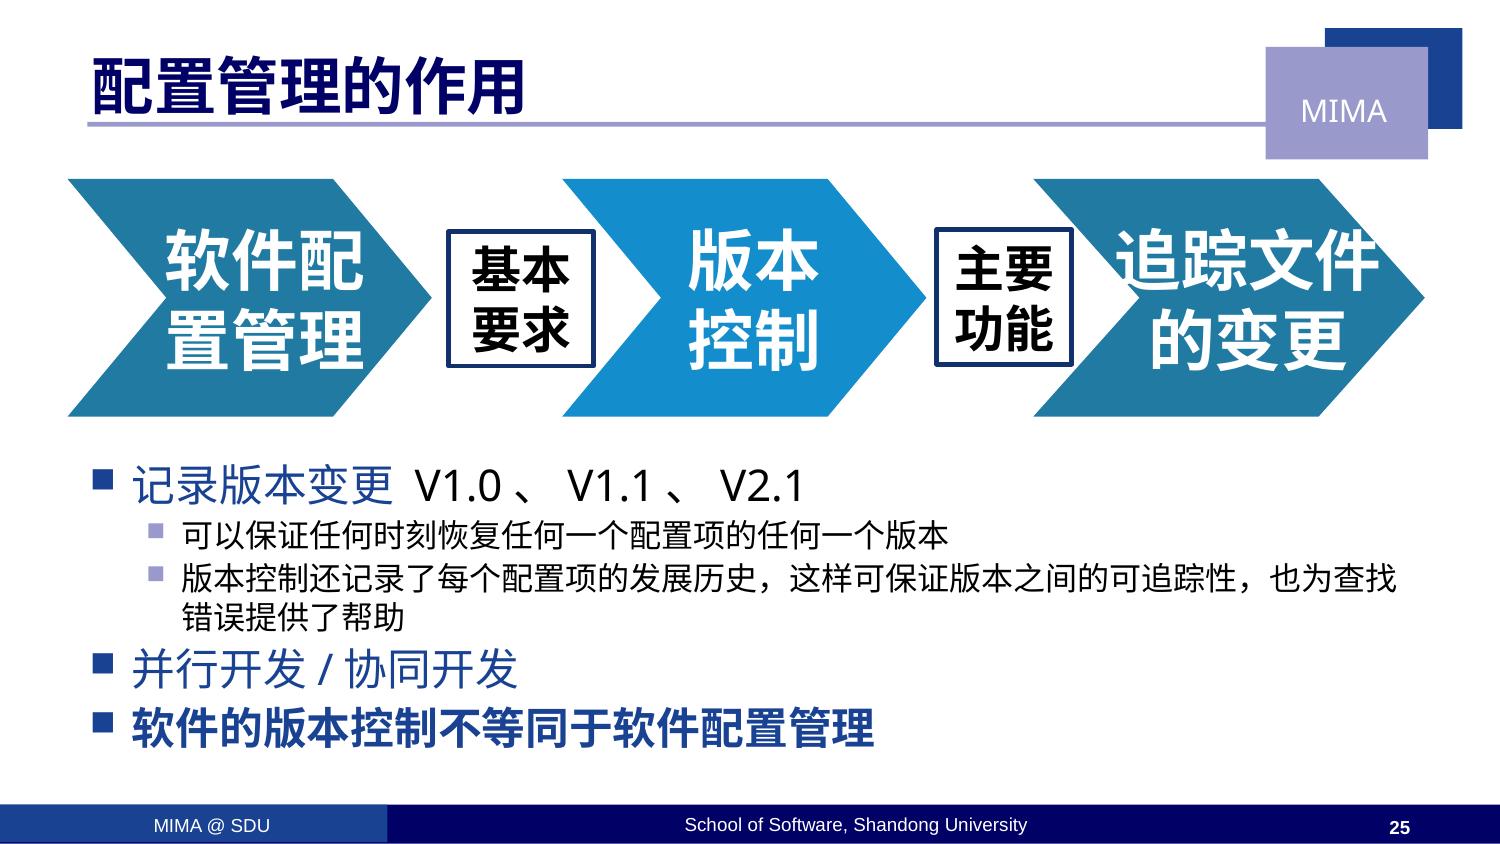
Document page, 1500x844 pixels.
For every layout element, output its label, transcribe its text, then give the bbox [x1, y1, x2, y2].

title 配置管理的作用 [76, 44, 1291, 125]
text_box 追踪文件的变更 [1093, 211, 1403, 386]
text_box 版本 控制 [621, 211, 888, 386]
text_box [65, 335, 362, 419]
text_box 基本 要求 [448, 231, 594, 367]
text_box [560, 342, 856, 419]
text_box [65, 176, 363, 260]
text_box 软件配置管理 [132, 211, 398, 386]
text_box [1031, 346, 1349, 419]
text_box [1403, 270, 1427, 326]
text_box [1031, 176, 1351, 249]
text_box 主要 功能 [936, 229, 1072, 365]
text_box [560, 176, 858, 253]
list 记录版本变更 V1.0、V1.1、V2.1 可以保证任何时刻恢复任何一个配置项的任何一个版本 版本控制还记录了每个配置项的发展历史，这样可保证版本之间的可追踪性，也为查找错误提供了帮助 并行开发/协同开发 软件的版本控制不等同于软件配置管理 [74, 450, 1426, 766]
text_box [398, 253, 434, 342]
text_box [888, 248, 929, 348]
